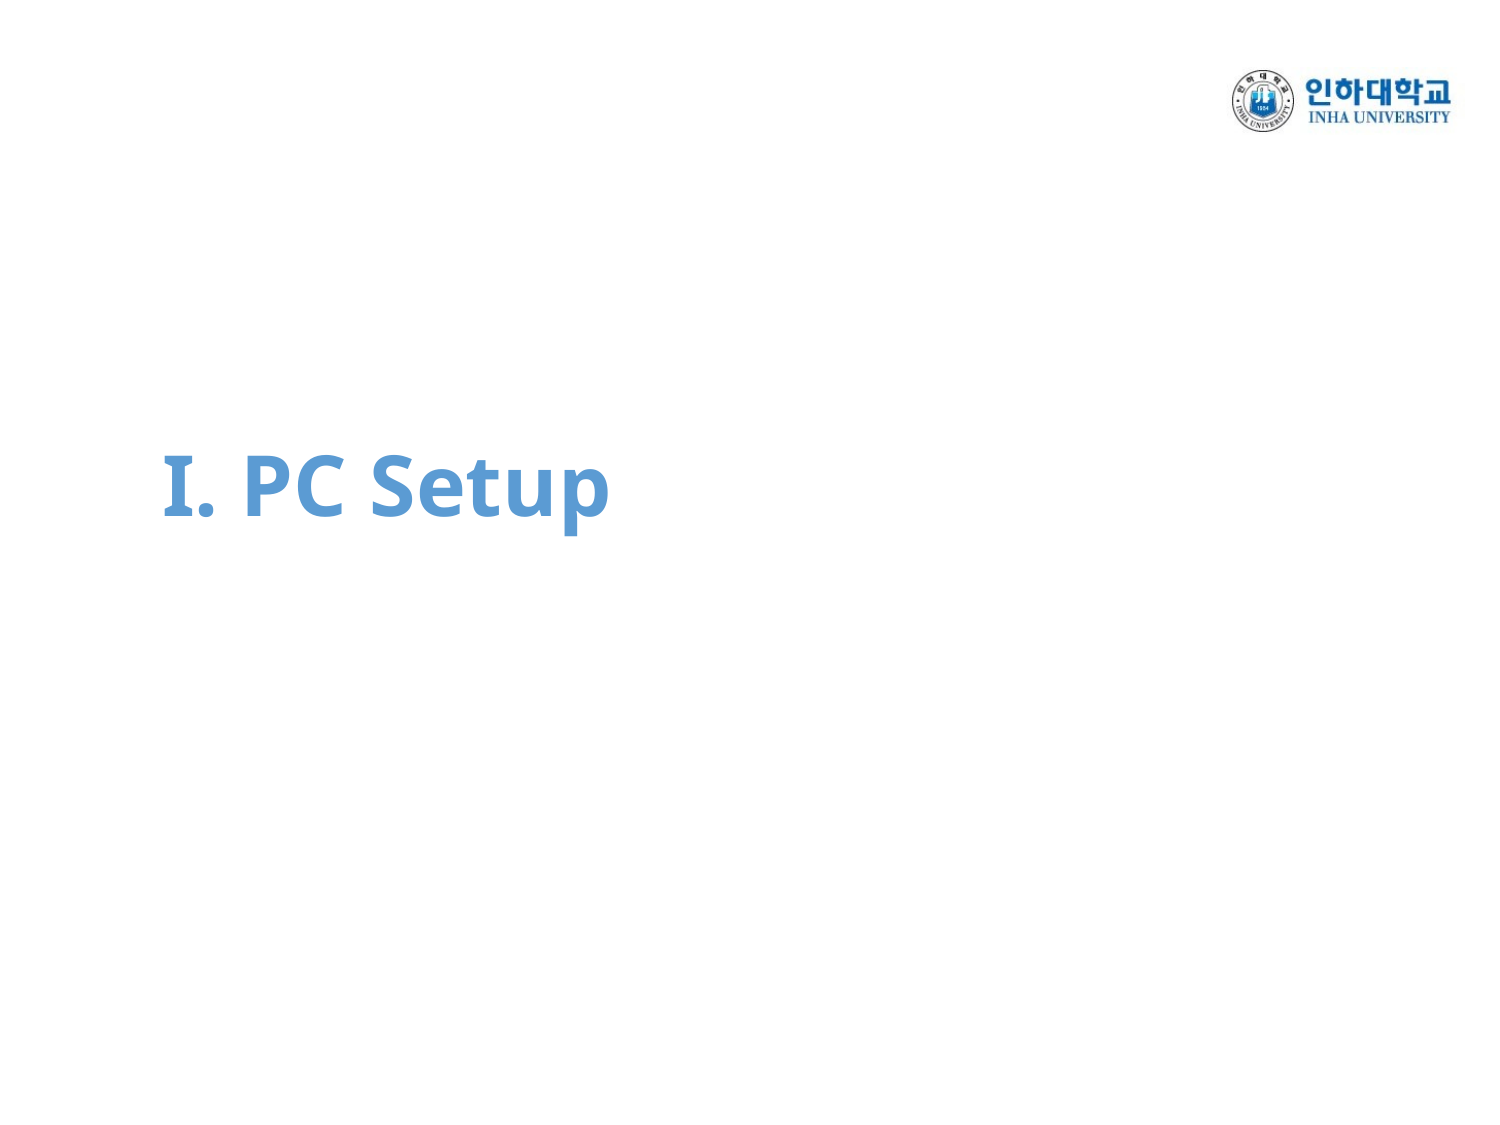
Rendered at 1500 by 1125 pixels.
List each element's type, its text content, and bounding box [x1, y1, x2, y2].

picture [1226, 67, 1465, 135]
text_box I. PC Setup [154, 429, 1346, 620]
